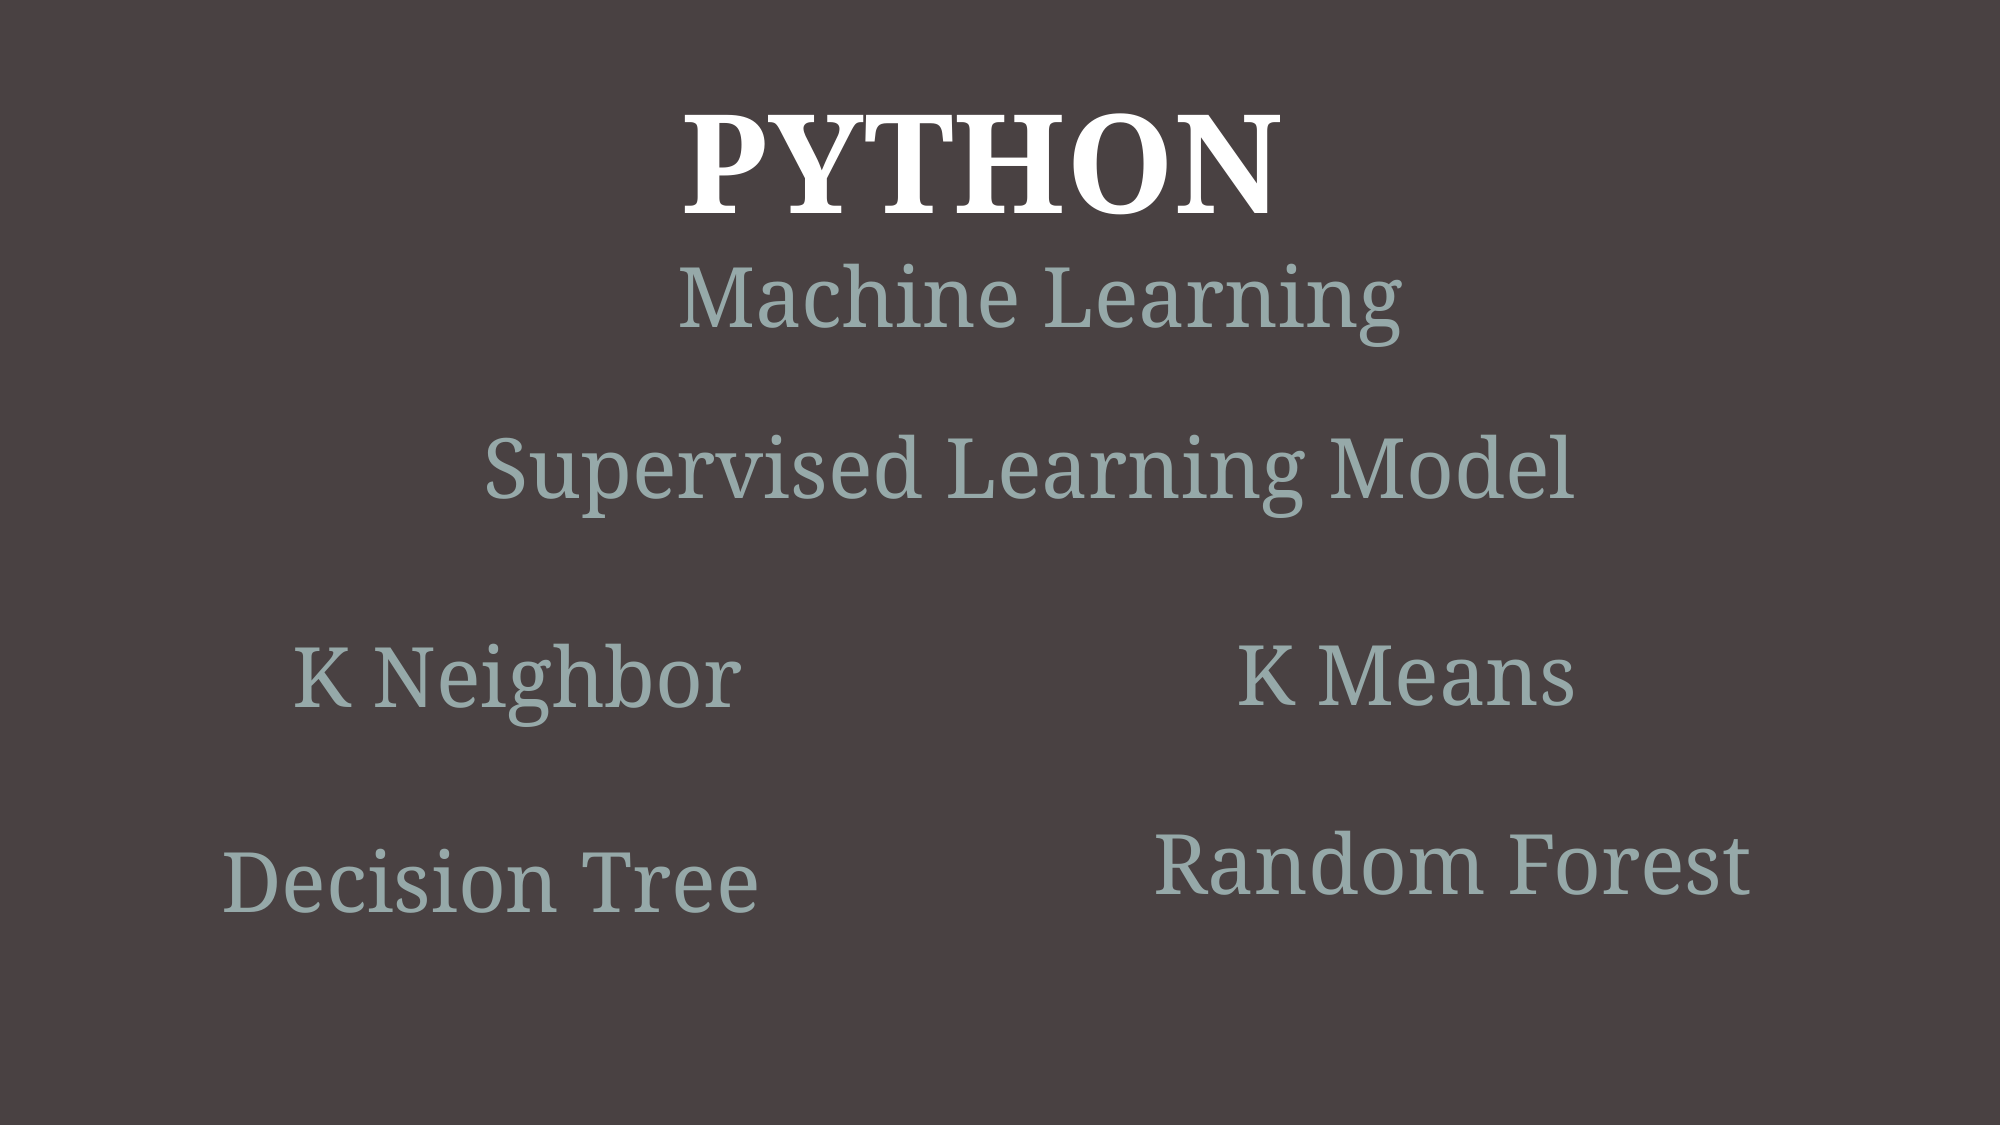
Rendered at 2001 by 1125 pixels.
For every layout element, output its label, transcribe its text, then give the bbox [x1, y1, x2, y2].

text_box Random Forest [1138, 803, 1768, 919]
text_box Supervised Learning Model [468, 408, 1613, 524]
text_box Decision Tree [205, 821, 776, 937]
text_box K Neighbor [277, 617, 759, 732]
title Python [137, 59, 1863, 278]
text_box K Means [1221, 614, 1593, 730]
text_box Machine Learning [628, 236, 1453, 352]
